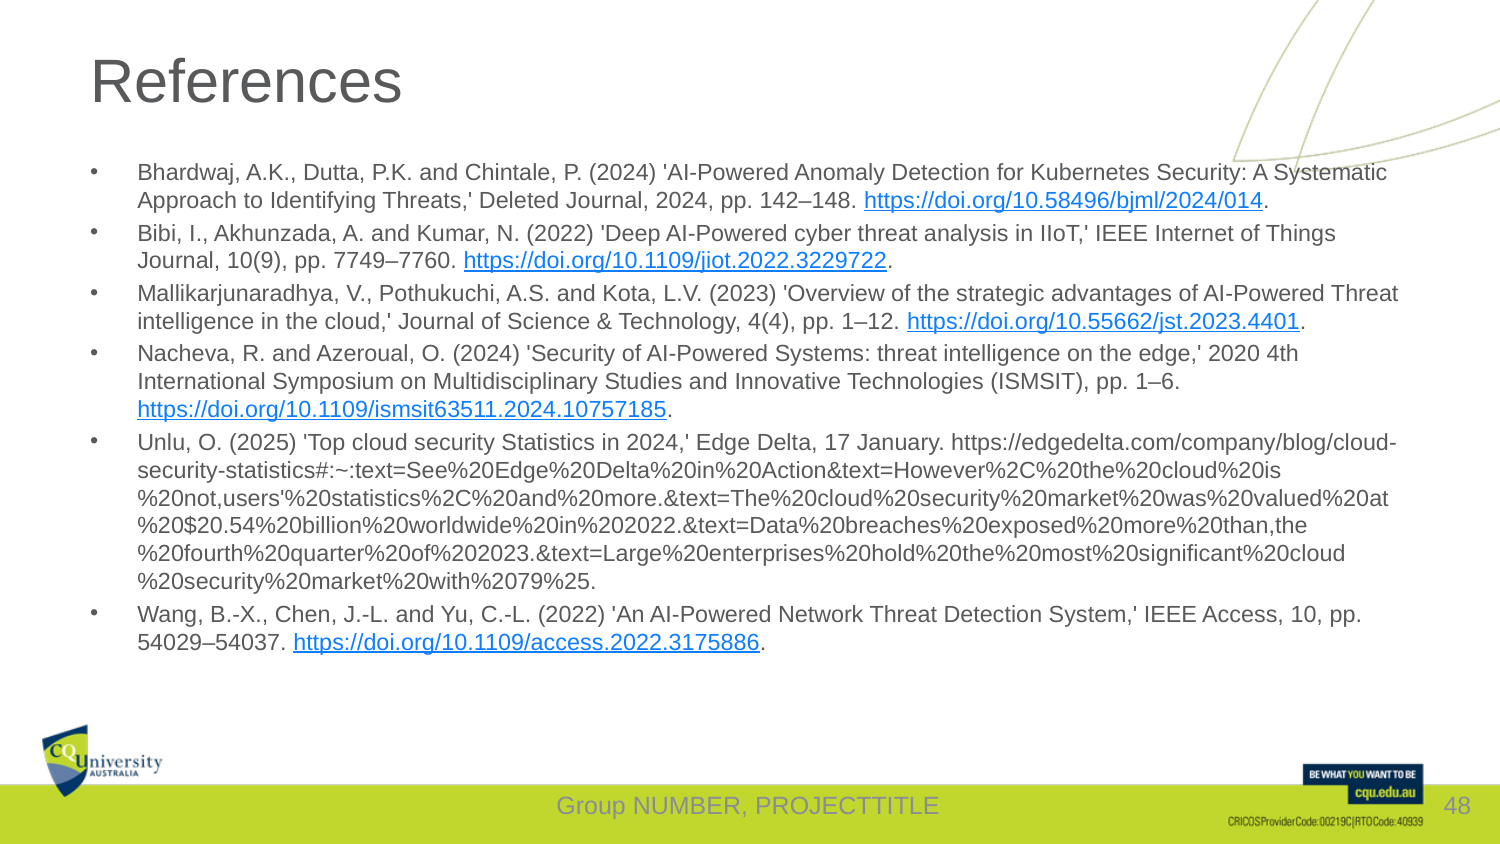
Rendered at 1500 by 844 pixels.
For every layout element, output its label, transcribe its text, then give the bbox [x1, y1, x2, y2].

slide_number 48 [1136, 782, 1487, 827]
picture [0, 0, 1500, 844]
footer Group NUMBER, PROJECTTITLE [272, 782, 1136, 827]
list Bhardwaj, A.K., Dutta, P.K. and Chintale, P. (2024) 'AI-Powered Anomaly Detection for Kubernetes Security: A Systematic Approach to Identifying Threats,' Deleted Journal, 2024, pp. 142–148. https://doi.org/10.58496/bjml/2024/014. Bibi, I., Akhunzada, A. and Kumar, N. (2022) 'Deep AI-Powered cyber threat analysis in IIoT,' IEEE Internet of Things Journal, 10(9), pp. 7749–7760. https://doi.org/10.1109/jiot.2022.3229722. Mallikarjunaradhya, V., Pothukuchi, A.S. and Kota, L.V. (2023) 'Overview of the strategic advantages of AI-Powered Threat intelligence in the cloud,' Journal of Science & Technology, 4(4), pp. 1–12. https://doi.org/10.55662/jst.2023.4401. Nacheva, R. and Azeroual, O. (2024) 'Security of AI-Powered Systems: threat intelligence on the edge,' 2020 4th International Symposium on Multidisciplinary Studies and Innovative Technologies (ISMSIT), pp. 1–6. https://doi.org/10.1109/ismsit63511.2024.10757185. Unlu, O. (2025) 'Top cloud security Statistics in 2024,' Edge Delta, 17 January. https://edgedelta.com/company/blog/cloud-security-statistics#:~:text=See%20Edge%20Delta%20in%20Action&text=However%2C%20the%20cloud%20is%20not,users'%20statistics%2C%20and%20more.&text=The%20cloud%20security%20market%20was%20valued%20at%20$20.54%20billion%20worldwide%20in%202022.&text=Data%20breaches%20exposed%20more%20than,the%20fourth%20quarter%20of%202023.&text=Large%20enterprises%20hold%20the%20most%20significant%20cloud%20security%20market%20with%2079%25. Wang, B.-X., Chen, J.-L. and Yu, C.-L. (2022) 'An AI-Powered Network Threat Detection System,' IEEE Access, 10, pp. 54029–54037. https://doi.org/10.1109/access.2022.3175886. [75, 149, 1425, 719]
title References [75, 33, 1425, 123]
